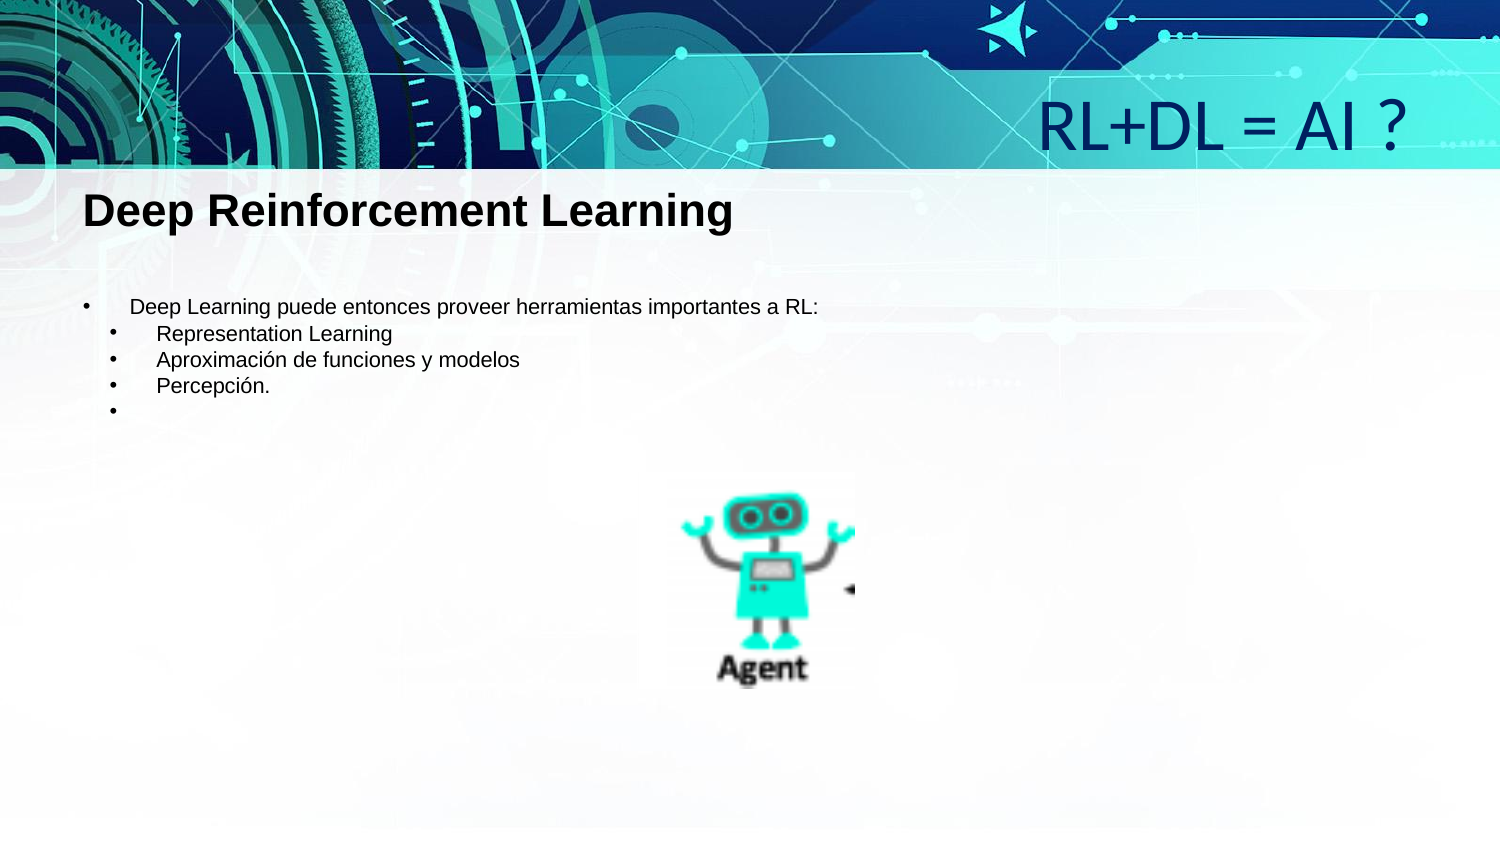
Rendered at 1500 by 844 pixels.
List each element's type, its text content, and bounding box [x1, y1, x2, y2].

text_box RL+DL = AI ? [73, 71, 1426, 171]
picture [0, 0, 1500, 844]
text_box Deep Reinforcement Learning [82, 180, 1435, 248]
text_box Deep Learning puede entonces proveer herramientas importantes a RL: Representation Learning Aproximación de funciones y modelos Percepción. [82, 248, 1435, 532]
